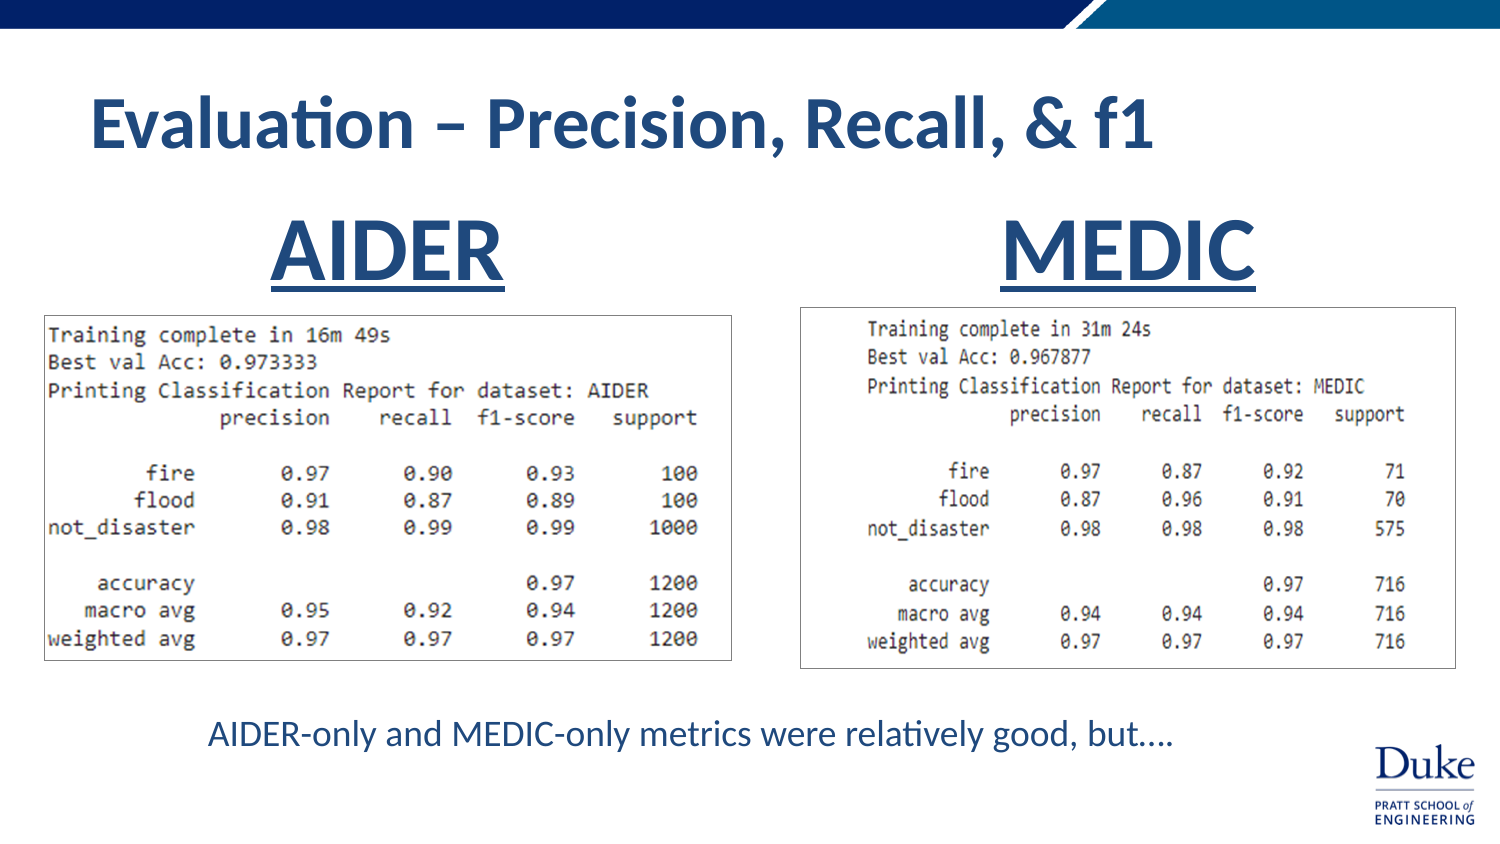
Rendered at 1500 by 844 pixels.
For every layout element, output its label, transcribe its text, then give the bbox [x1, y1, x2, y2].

text_box MEDIC [907, 181, 1349, 306]
text_box AIDER [167, 181, 609, 307]
text_box AIDER-only and MEDIC-only metrics were relatively good, but…. [193, 701, 1307, 762]
picture [0, 0, 1500, 844]
title Evaluation – Precision, Recall, & f1 [75, 63, 1425, 175]
